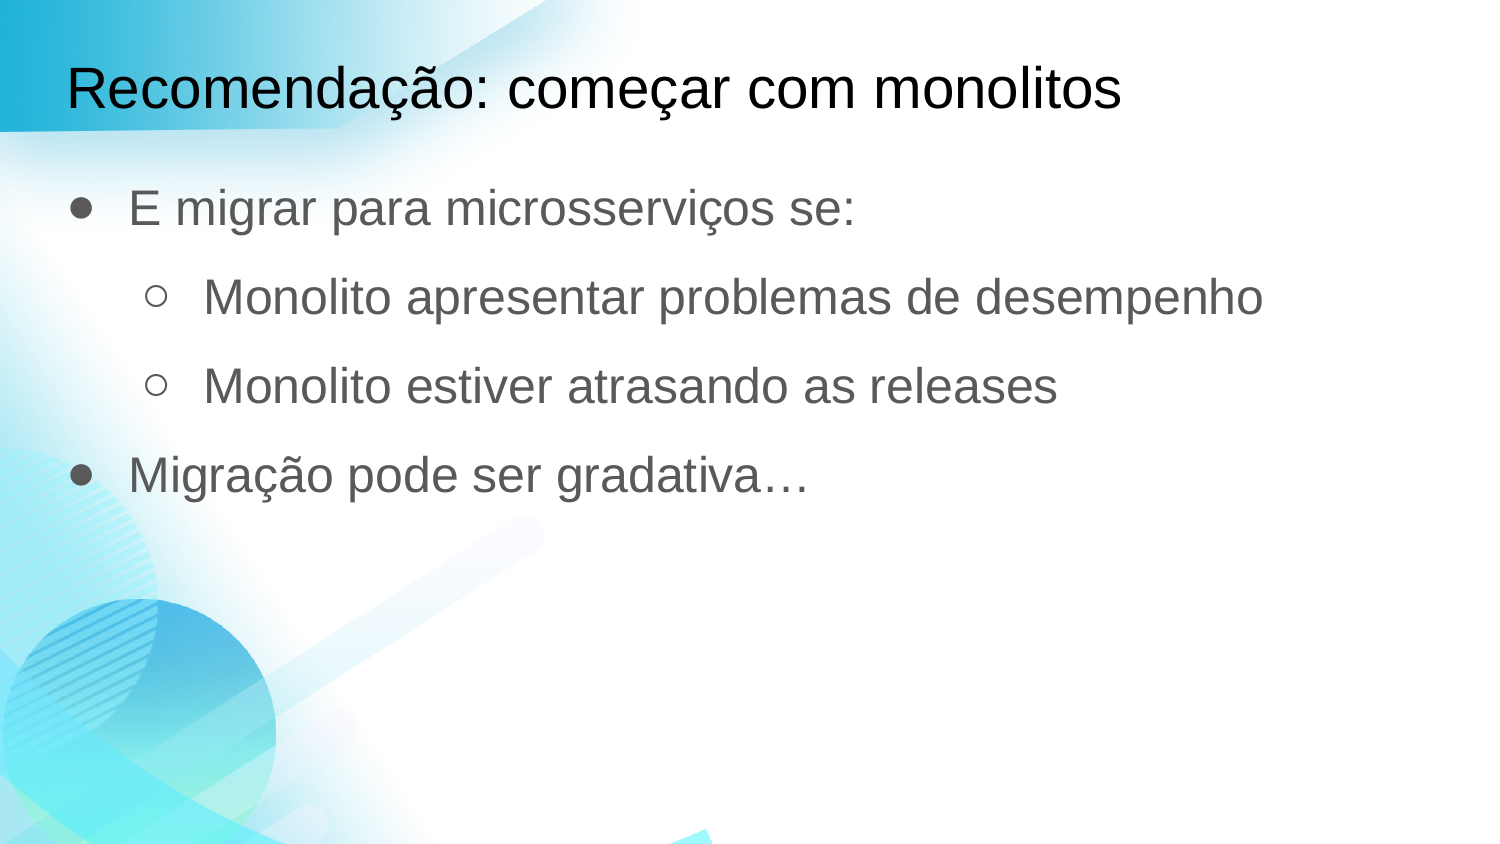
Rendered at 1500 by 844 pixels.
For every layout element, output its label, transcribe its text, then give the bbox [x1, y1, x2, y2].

picture [0, 0, 1500, 844]
list E migrar para microsserviços se: Monolito apresentar problemas de desempenho Monolito estiver atrasando as releases Migração pode ser gradativa… [38, 151, 1481, 287]
title Recomendação: começar com monolitos [51, 35, 1449, 130]
